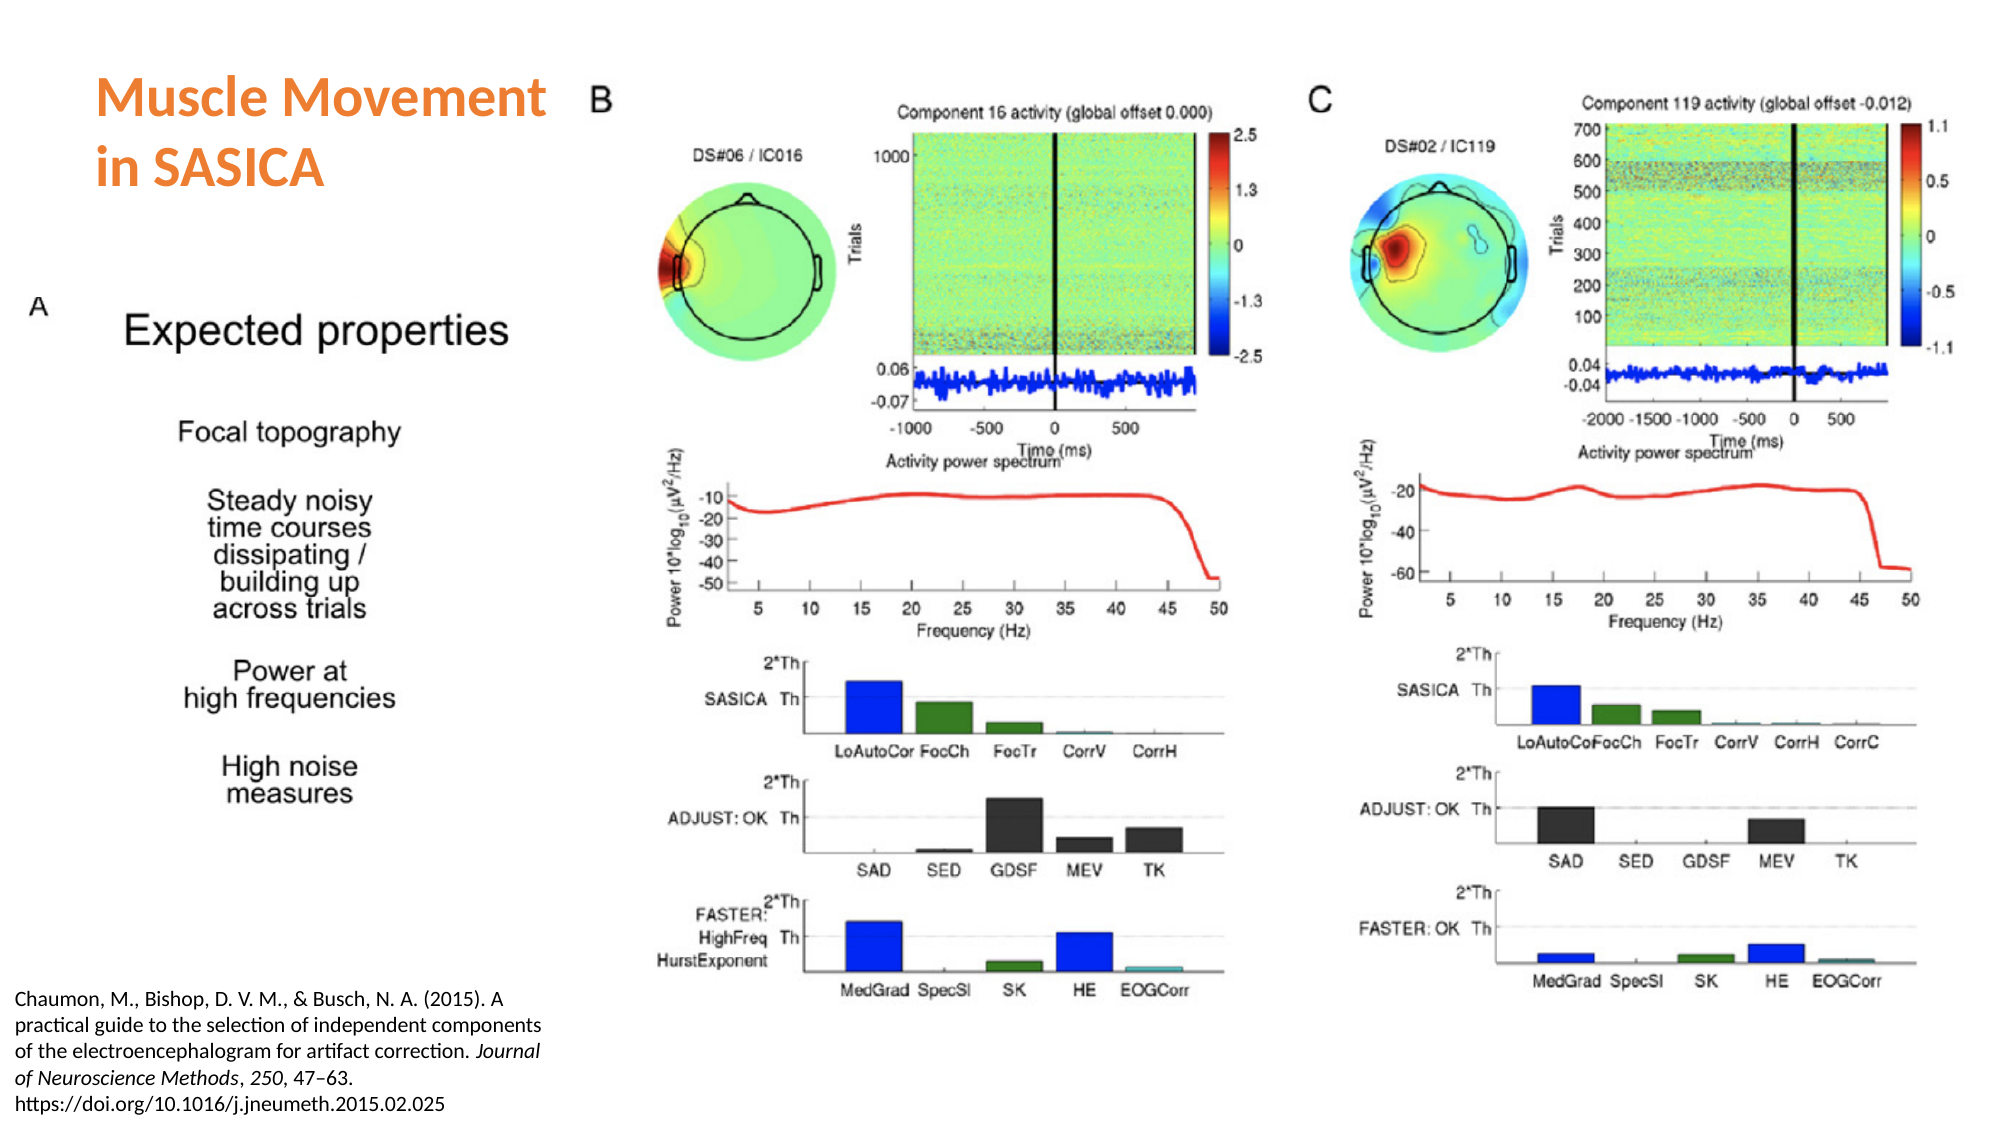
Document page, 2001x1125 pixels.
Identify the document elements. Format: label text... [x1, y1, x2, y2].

text_box Chaumon, M., Bishop, D. V. M., & Busch, N. A. (2015). A practical guide to the selection of independent components of the electroencephalogram for artifact correction. Journal of Neuroscience Methods, 250, 47–63. https://doi.org/10.1016/j.jneumeth.2015.02.025 [0, 977, 578, 1124]
text_box Muscle Movement in SASICA [80, 50, 547, 206]
picture [11, 45, 1986, 1055]
